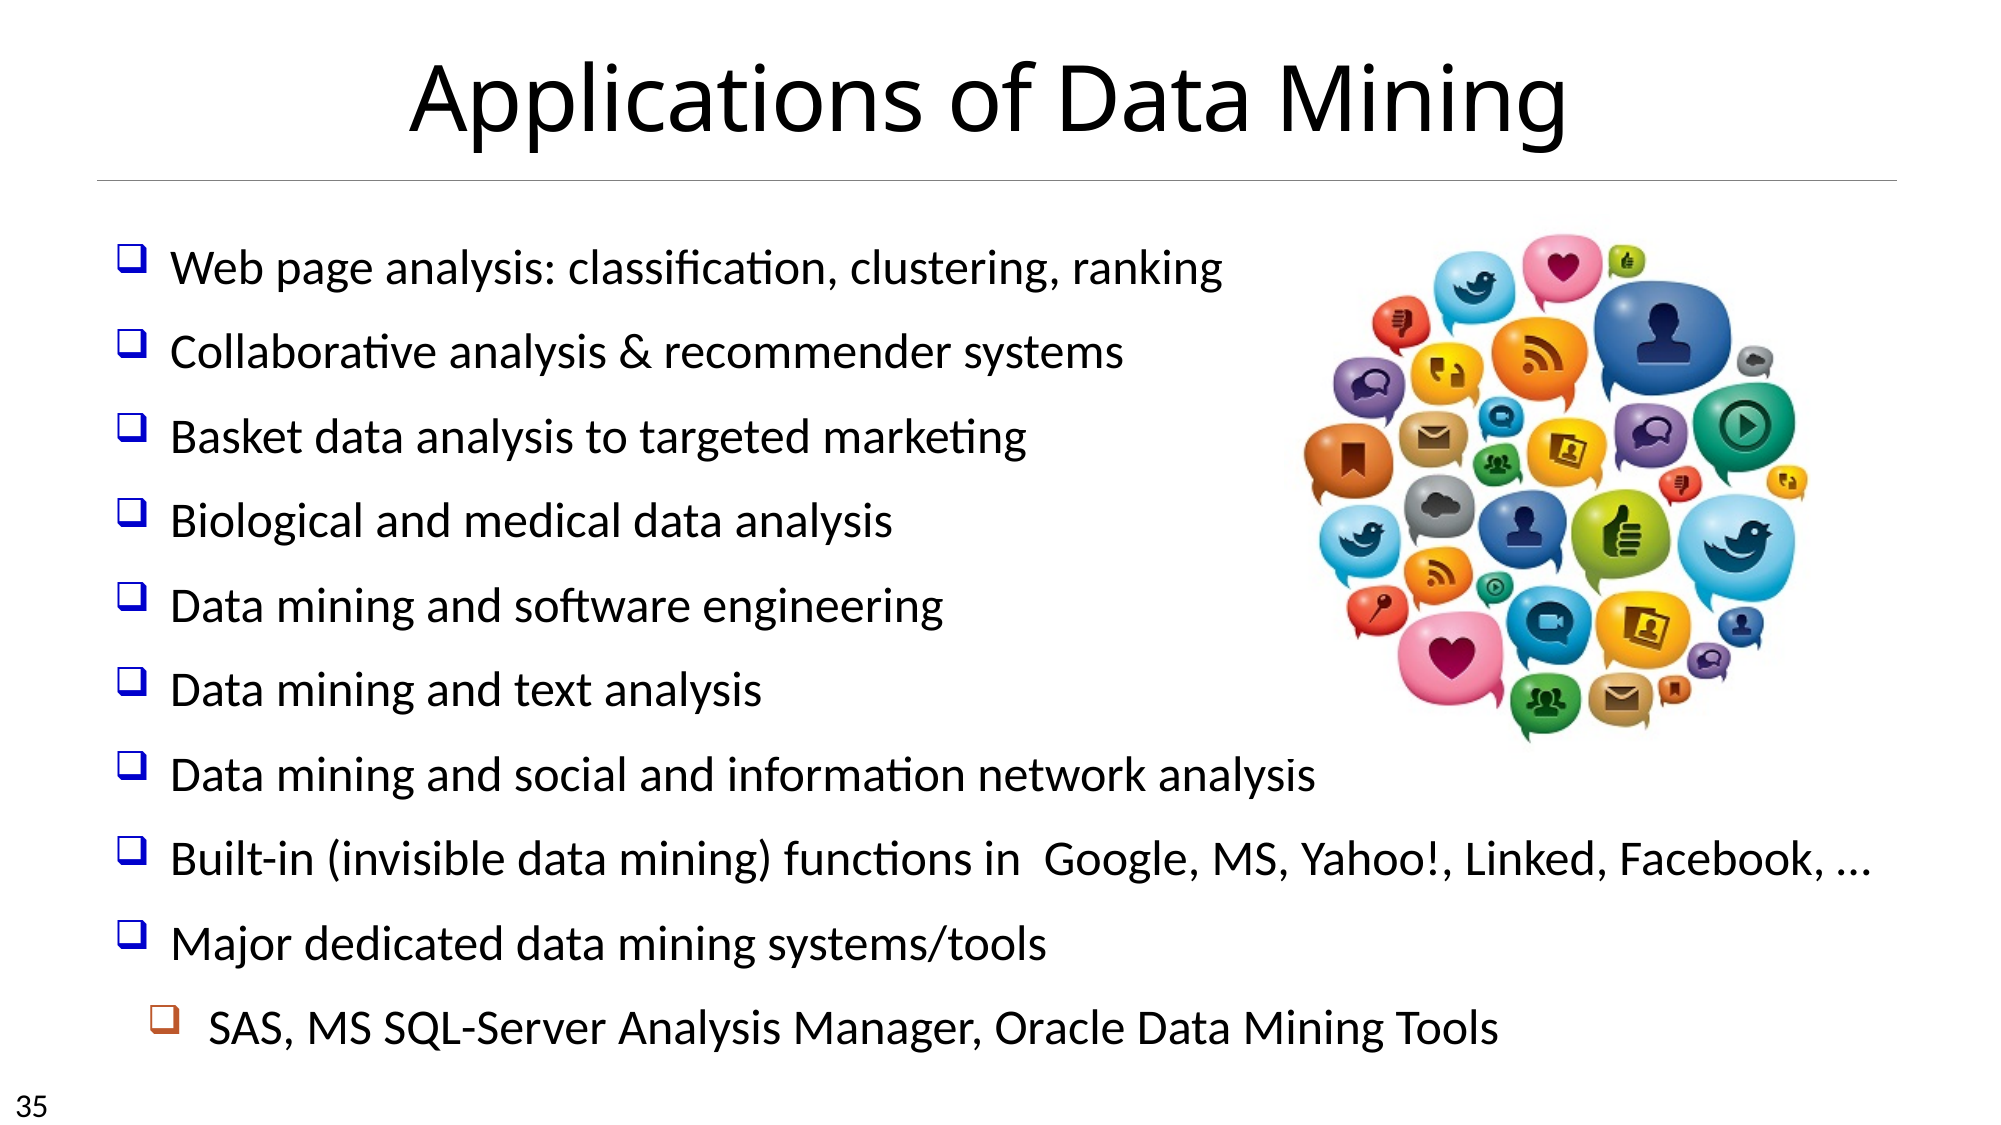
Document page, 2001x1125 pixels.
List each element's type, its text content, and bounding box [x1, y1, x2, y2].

picture [1283, 214, 1829, 759]
list Web page analysis: classification, clustering, ranking Collaborative analysis & recommender systems Basket data analysis to targeted marketing Biological and medical data analysis Data mining and software engineering Data mining and text analysis Data mining and social and information network analysis Built-in (invisible data mining) functions in Google, MS, Yahoo!, Linked, Facebook, … Major dedicated data mining systems/tools SAS, MS SQL-Server Analysis Manager, Oracle Data Mining Tools [99, 214, 1923, 1065]
title Applications of Data Mining [57, 36, 1923, 158]
